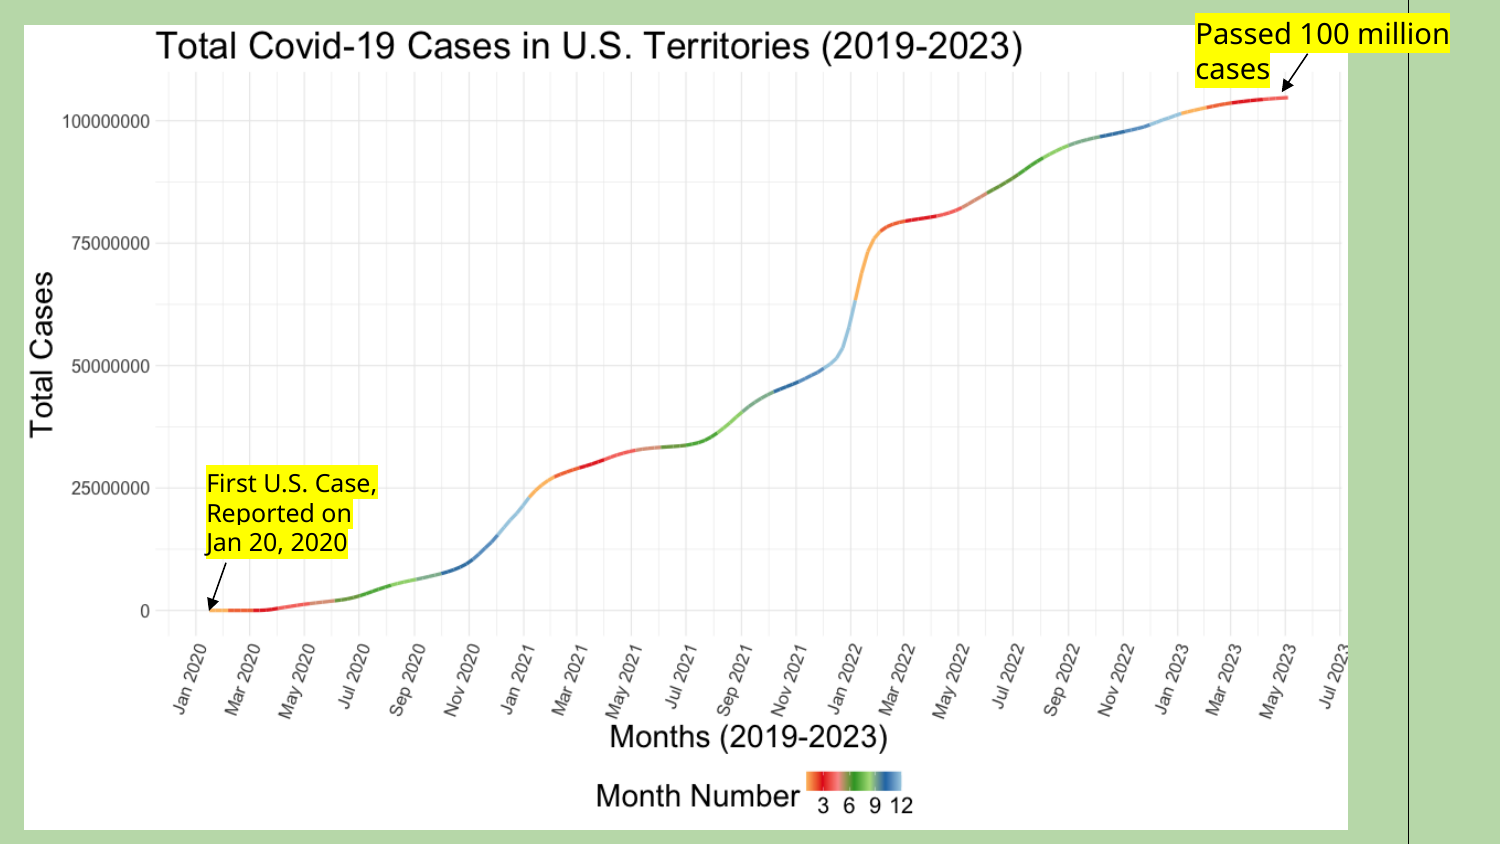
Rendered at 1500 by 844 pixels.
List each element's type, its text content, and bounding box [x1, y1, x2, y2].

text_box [208, 562, 227, 612]
picture [24, 24, 1349, 831]
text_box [1281, 53, 1308, 93]
text_box Passed 100 million cases [1180, 0, 1490, 103]
